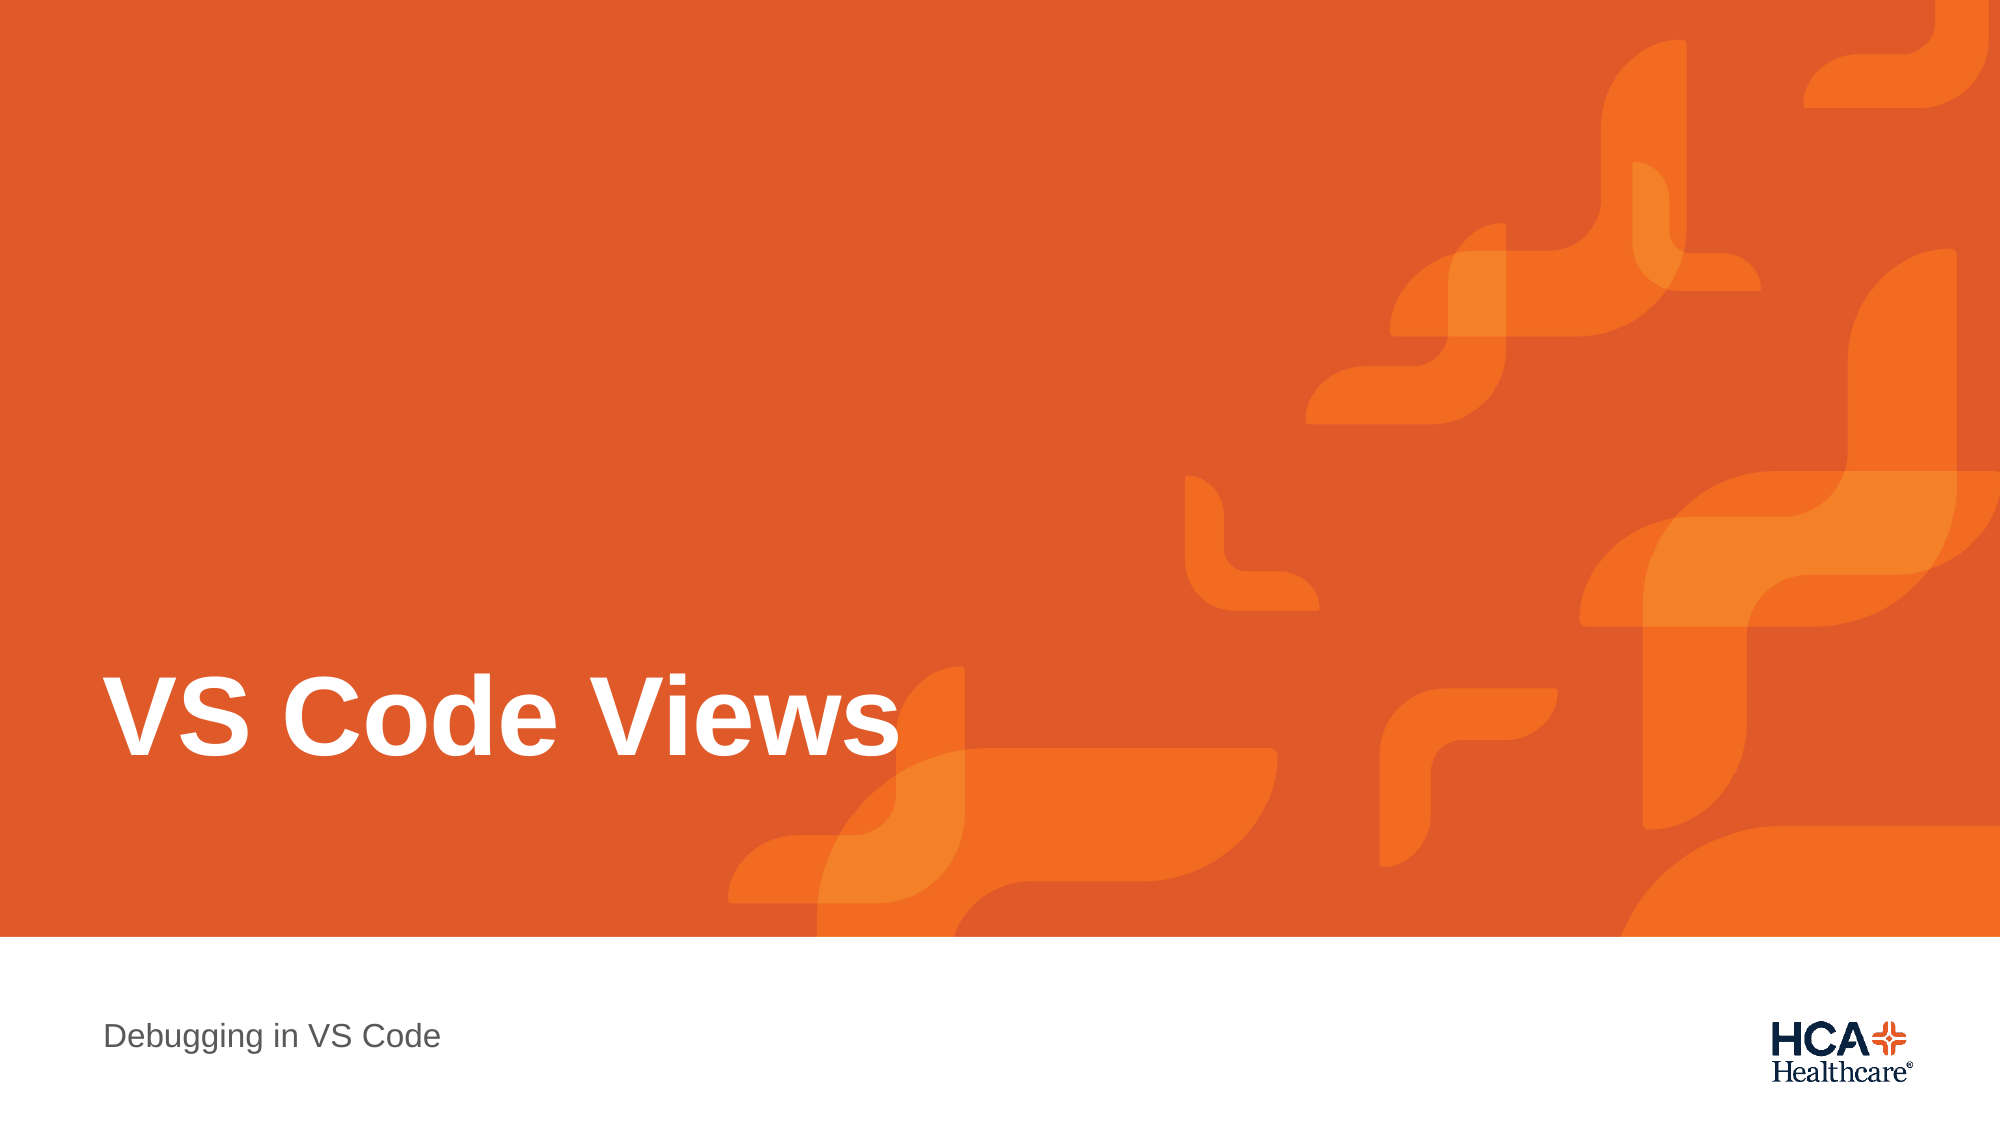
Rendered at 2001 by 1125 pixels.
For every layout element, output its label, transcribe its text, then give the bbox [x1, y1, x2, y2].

picture [0, 0, 2000, 936]
picture [1772, 1021, 1913, 1082]
title VS Code Views [102, 562, 1770, 778]
subtitle Debugging in VS Code [103, 957, 1072, 1107]
